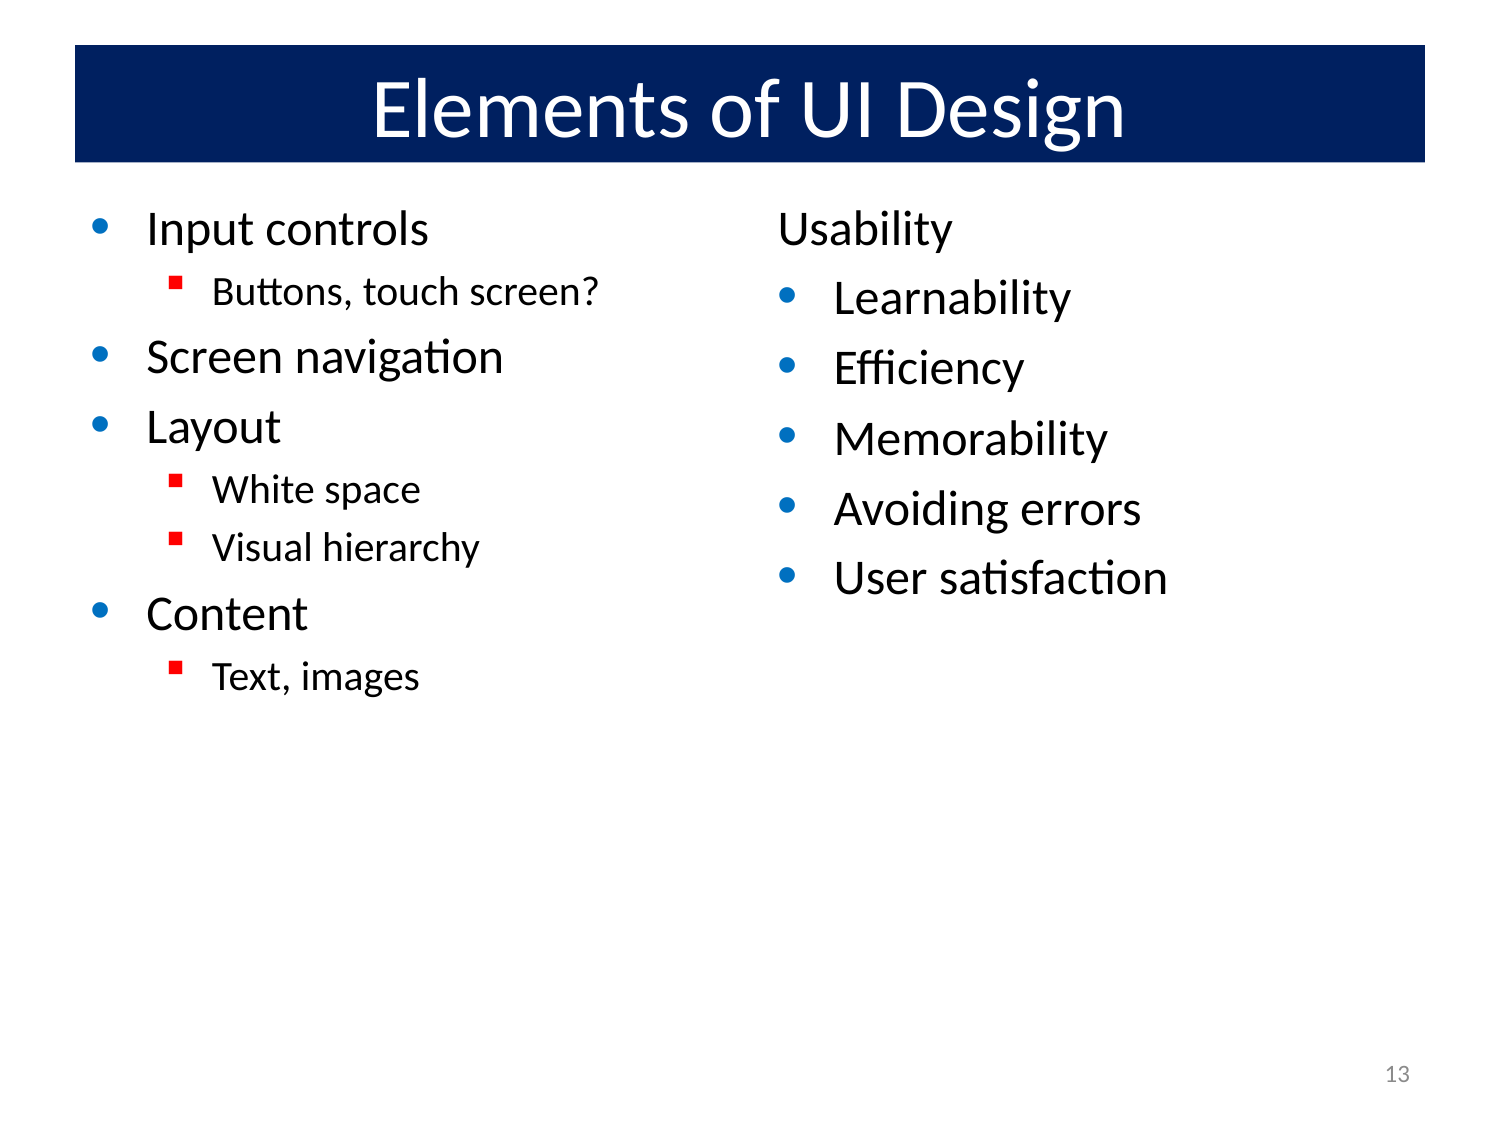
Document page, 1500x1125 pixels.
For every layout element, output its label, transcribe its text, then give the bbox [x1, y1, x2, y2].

title Elements of UI Design [75, 45, 1425, 163]
list Input controls Buttons, touch screen? Screen navigation Layout White space Visual hierarchy Content Text, images [75, 187, 738, 1025]
list Usability Learnability Efficiency Memorability Avoiding errors User satisfaction [762, 187, 1425, 1025]
slide_number 13 [1074, 1042, 1425, 1103]
